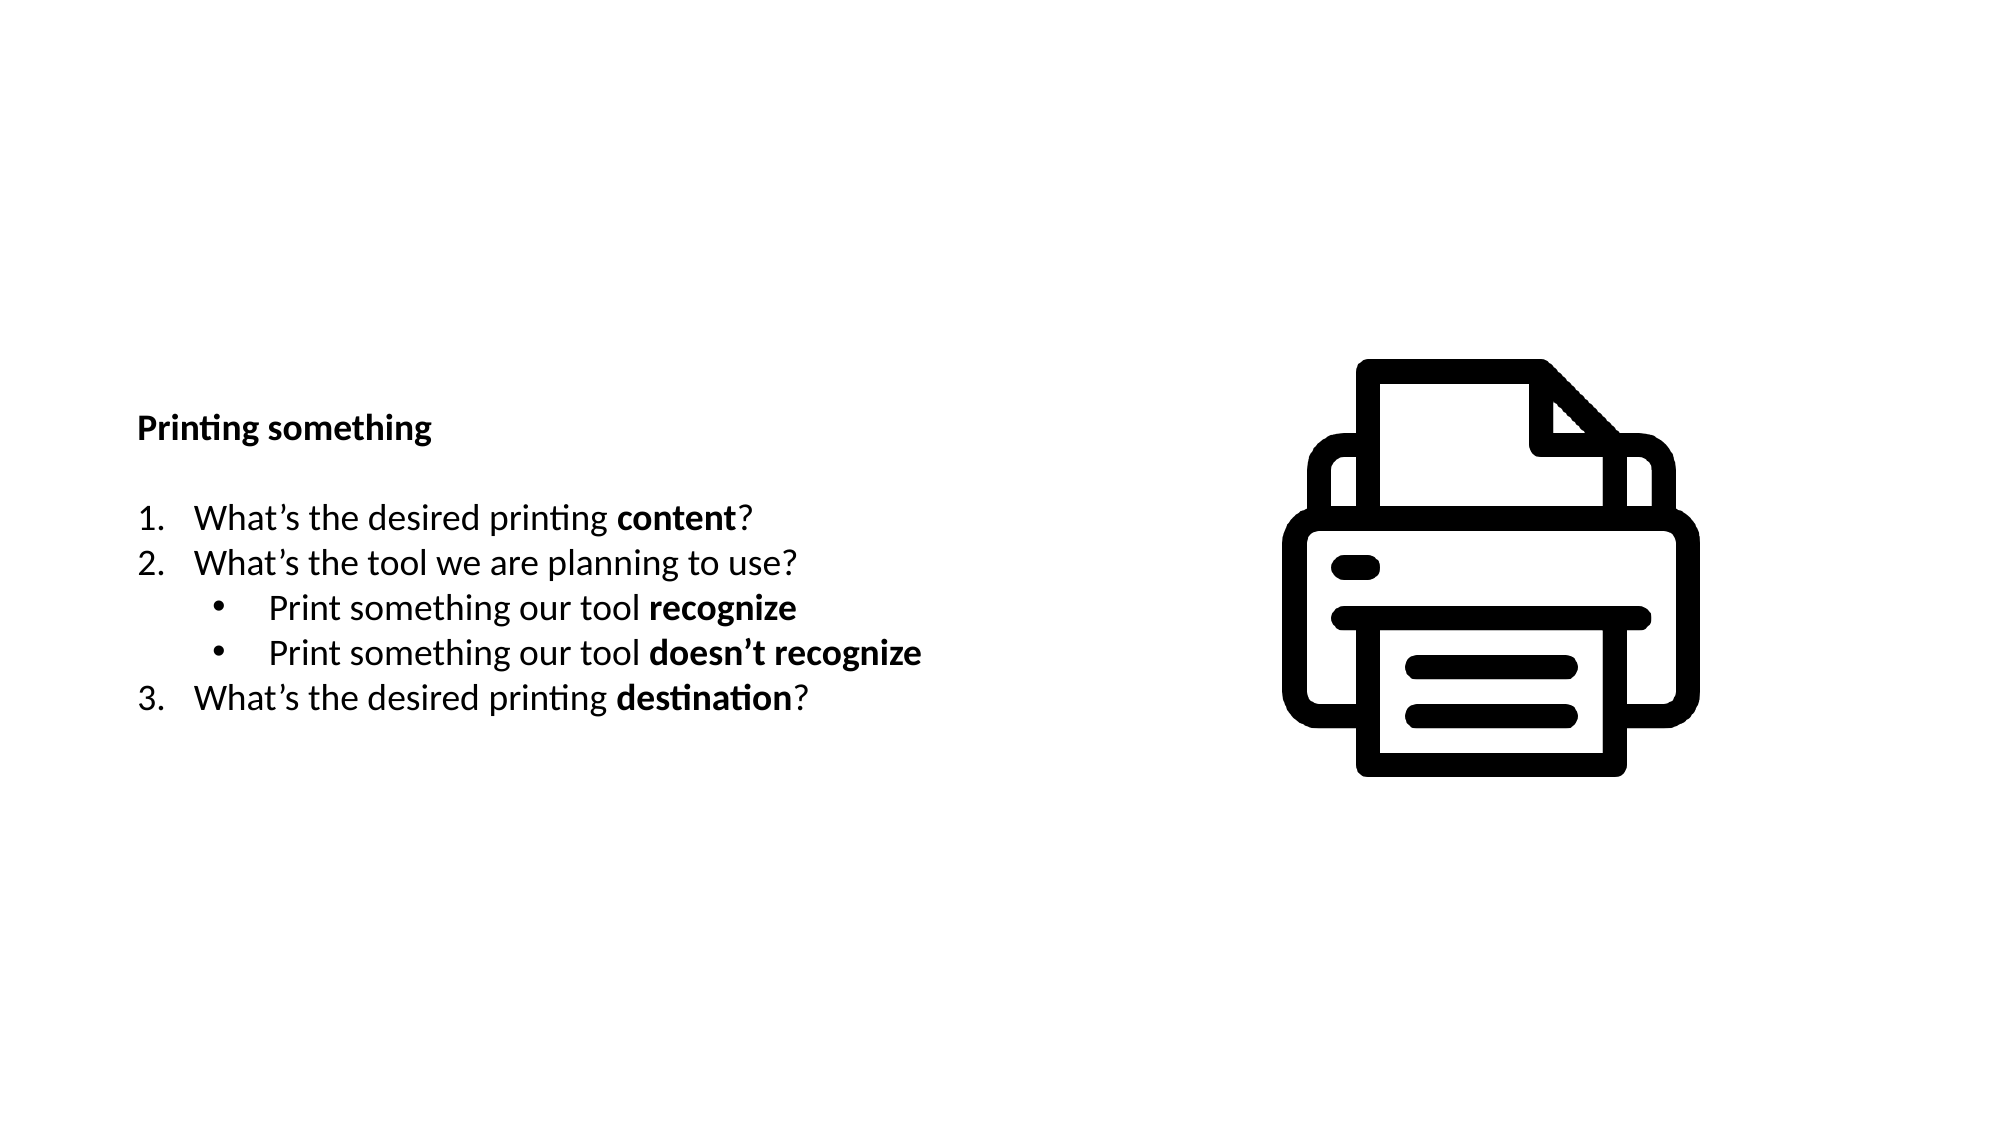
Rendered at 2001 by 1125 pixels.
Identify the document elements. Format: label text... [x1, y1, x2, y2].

text_box Printing something What’s the desired printing content? What’s the tool we are planning to use? Print something our tool recognize Print something our tool doesn’t recognize What’s the desired printing destination? [122, 395, 1096, 726]
picture [1282, 359, 1700, 777]
